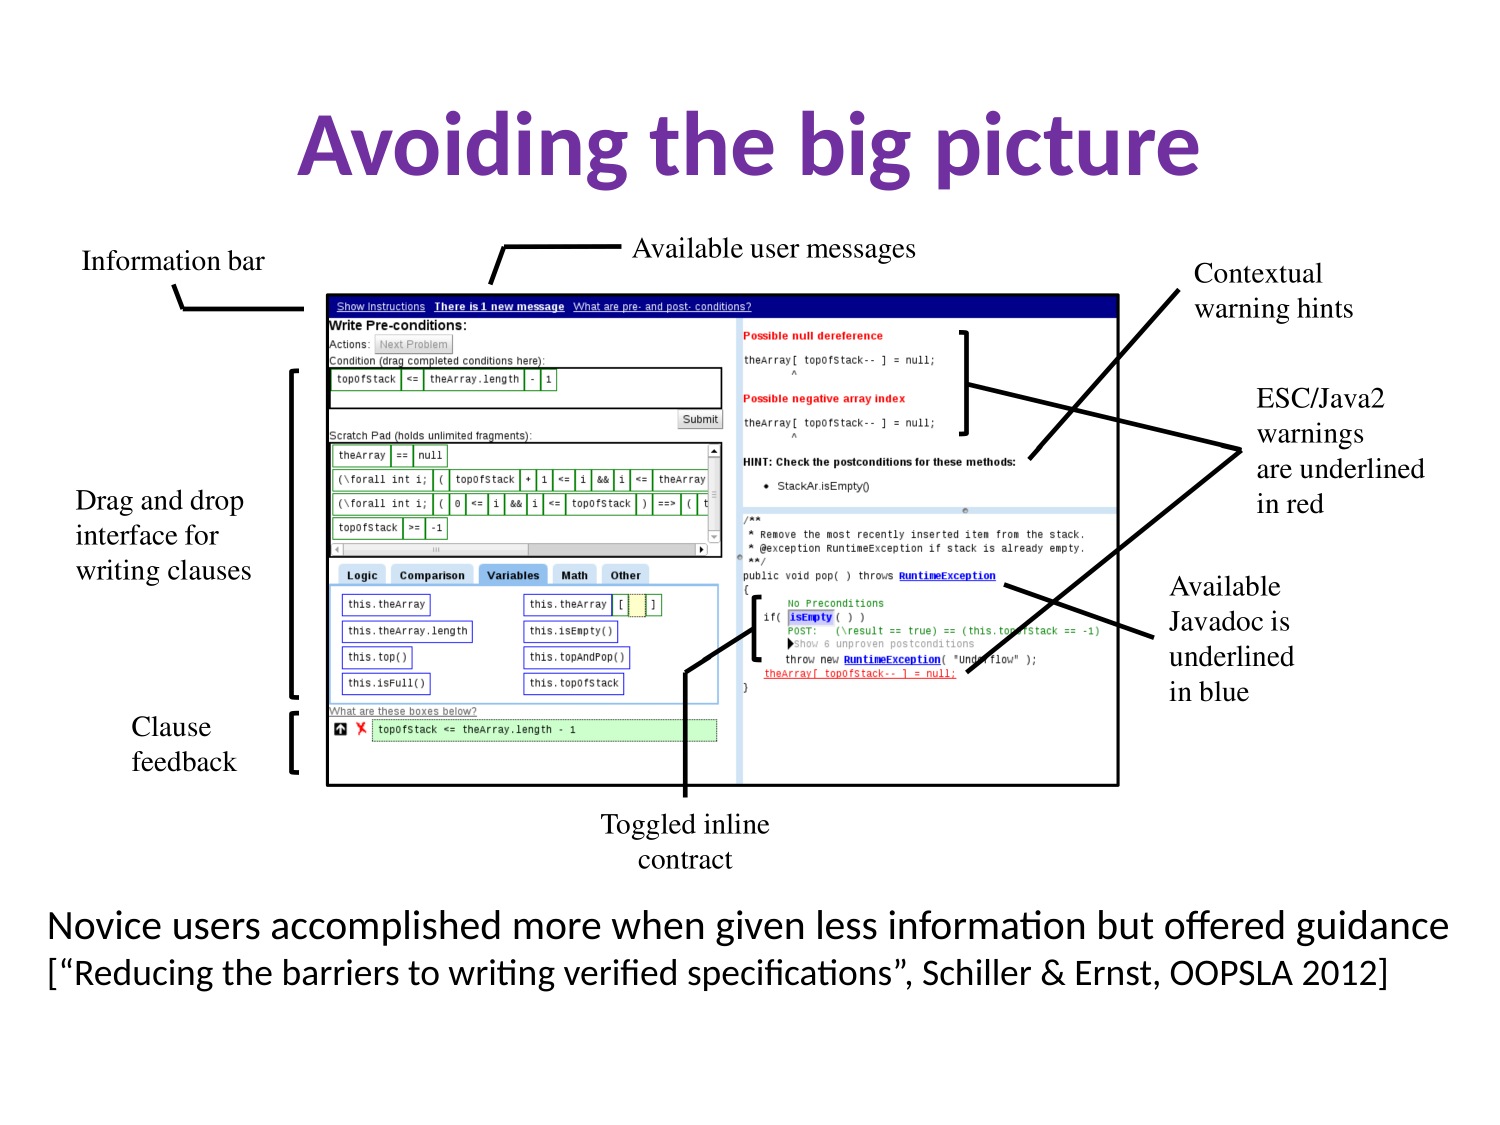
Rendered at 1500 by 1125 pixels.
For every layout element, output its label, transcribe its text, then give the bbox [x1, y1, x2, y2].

text_box Novice users accomplished more when given less information but offered guidance [“Reducing the barriers to writing verified specifications”, Schiller & Ernst, OOPSLA 2012] [32, 890, 1466, 1001]
title Avoiding the big picture [75, 45, 1425, 233]
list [74, 237, 1426, 869]
